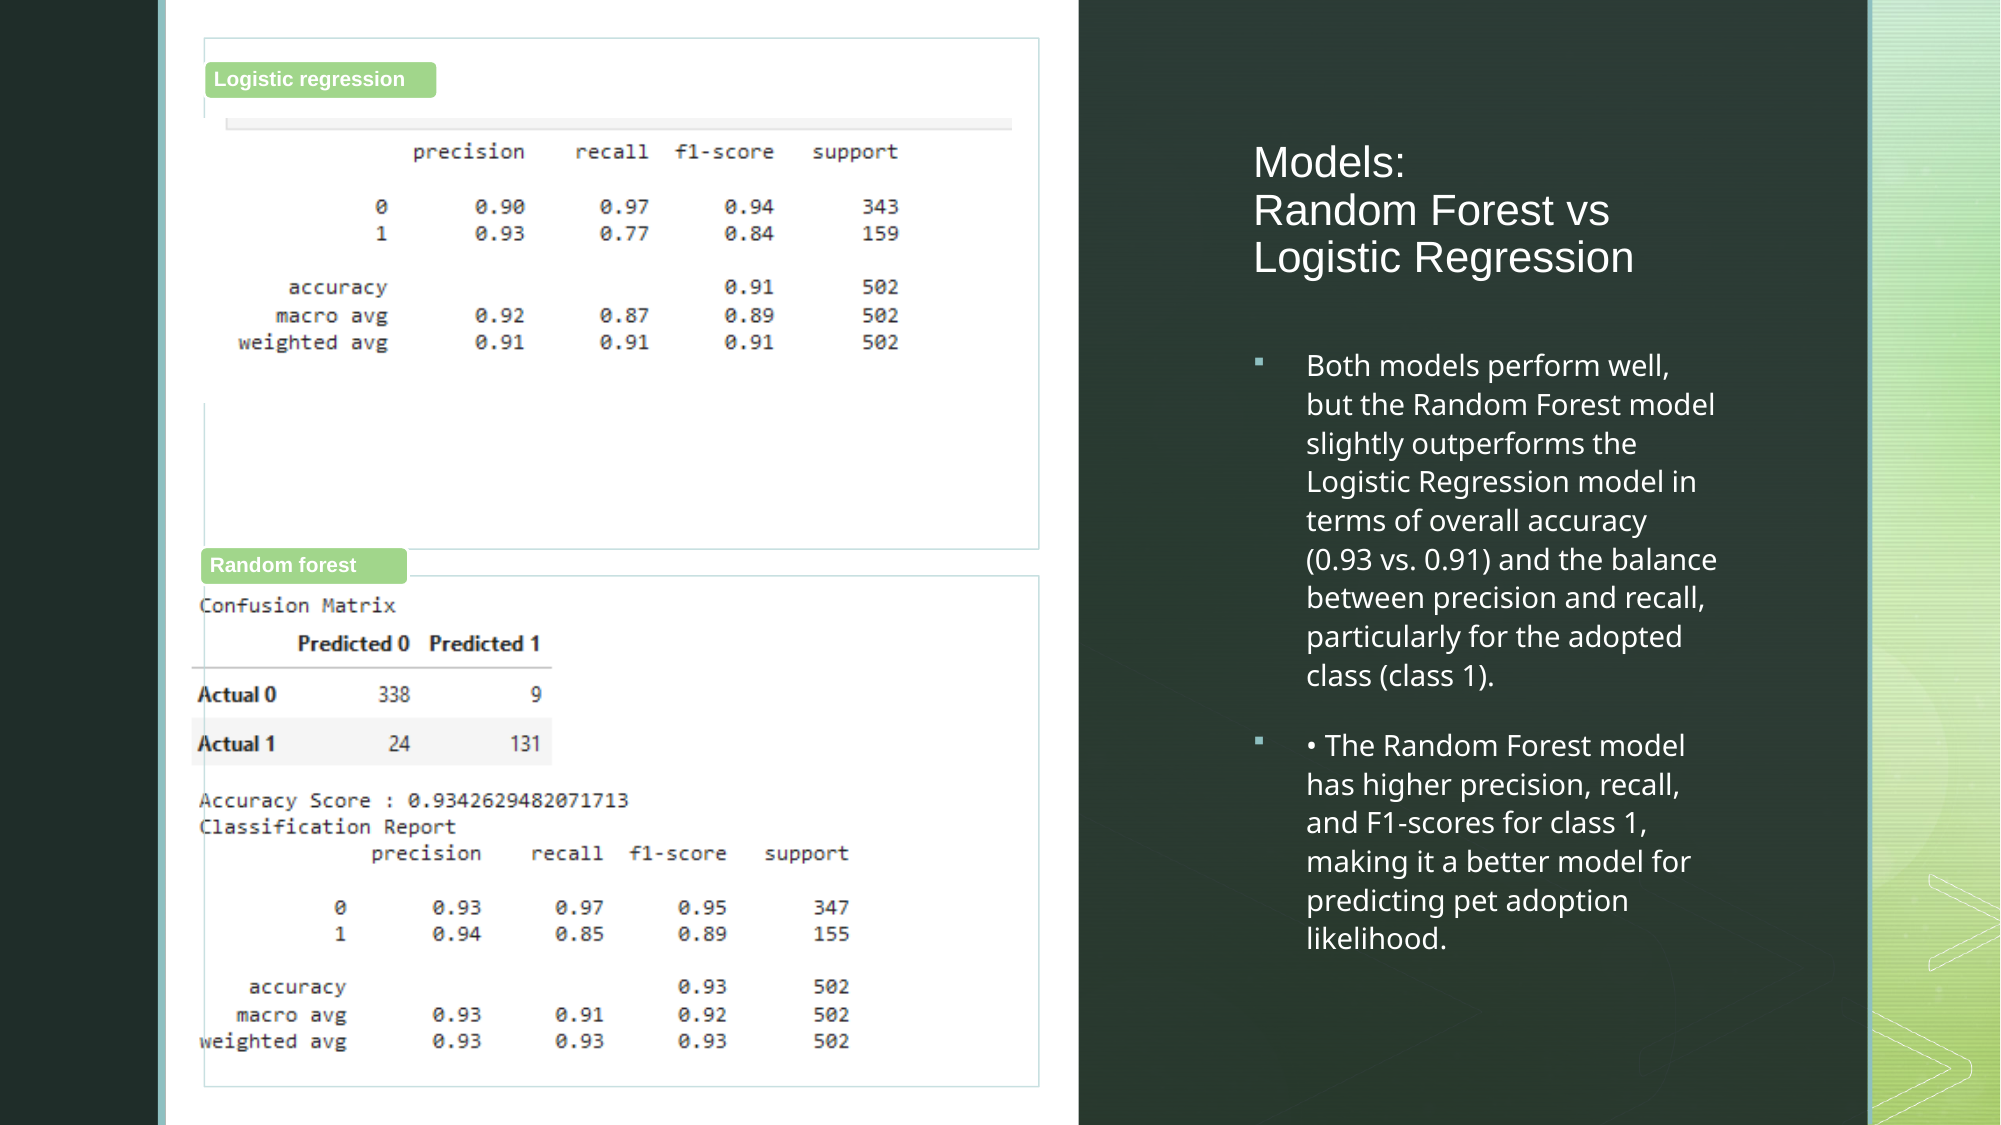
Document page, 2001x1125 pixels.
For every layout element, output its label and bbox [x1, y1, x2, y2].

picture [0, 0, 2001, 1125]
text_box [203, 58, 438, 102]
text_box [199, 545, 409, 588]
